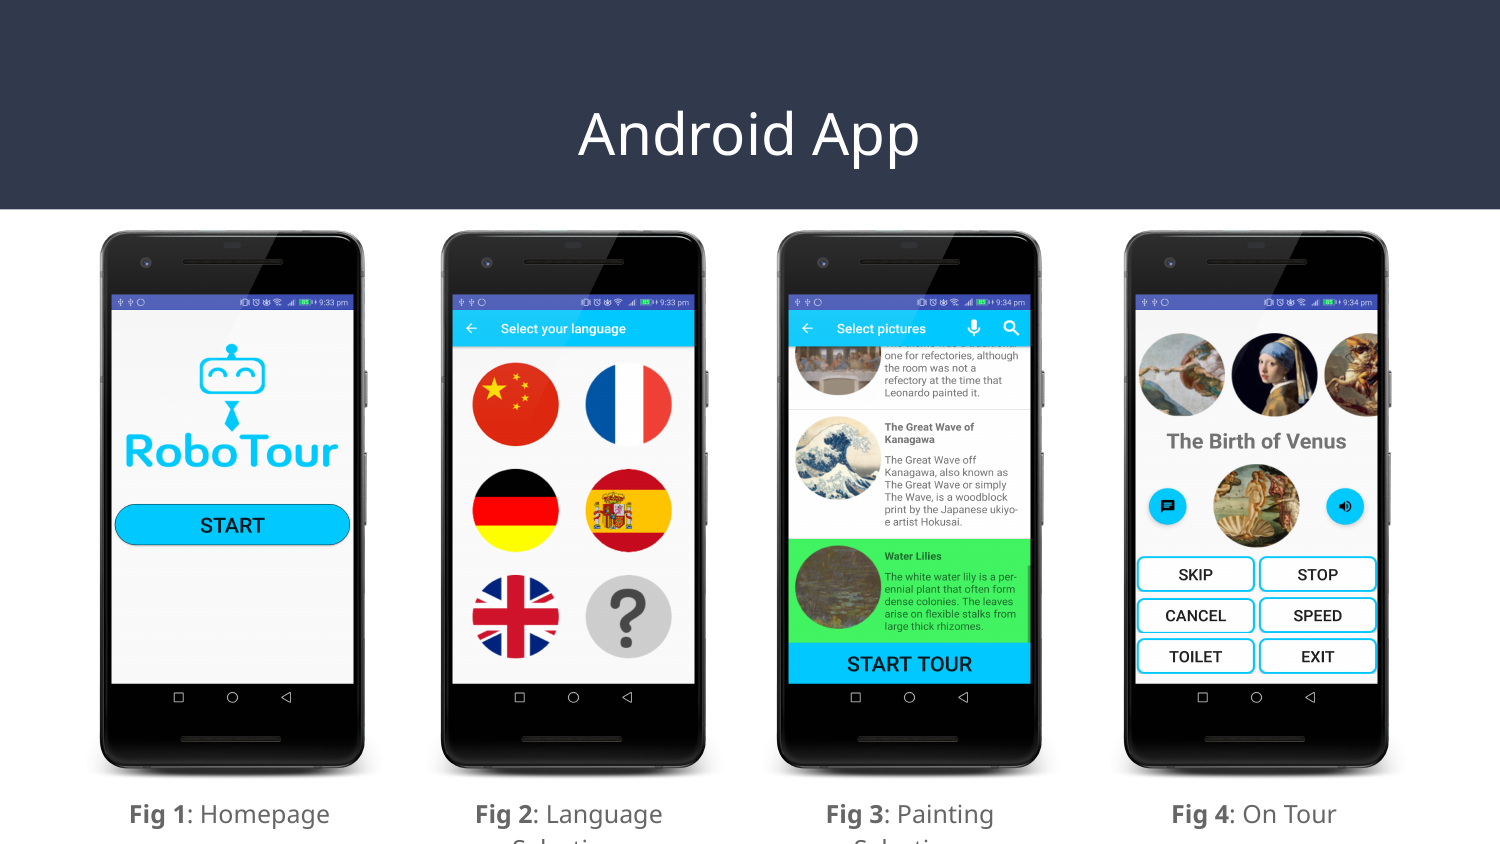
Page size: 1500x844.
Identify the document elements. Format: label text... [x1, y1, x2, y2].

list Fig 3: Painting Selection [757, 786, 1064, 844]
picture [79, 230, 387, 780]
list Fig 1: Homepage [79, 786, 387, 844]
list Fig 2: Language Selection [409, 779, 729, 844]
picture [756, 230, 1064, 780]
title Android App [51, 82, 1449, 185]
picture [1103, 230, 1411, 780]
list Fig 4: On Tour [1104, 786, 1411, 844]
picture [421, 230, 728, 780]
